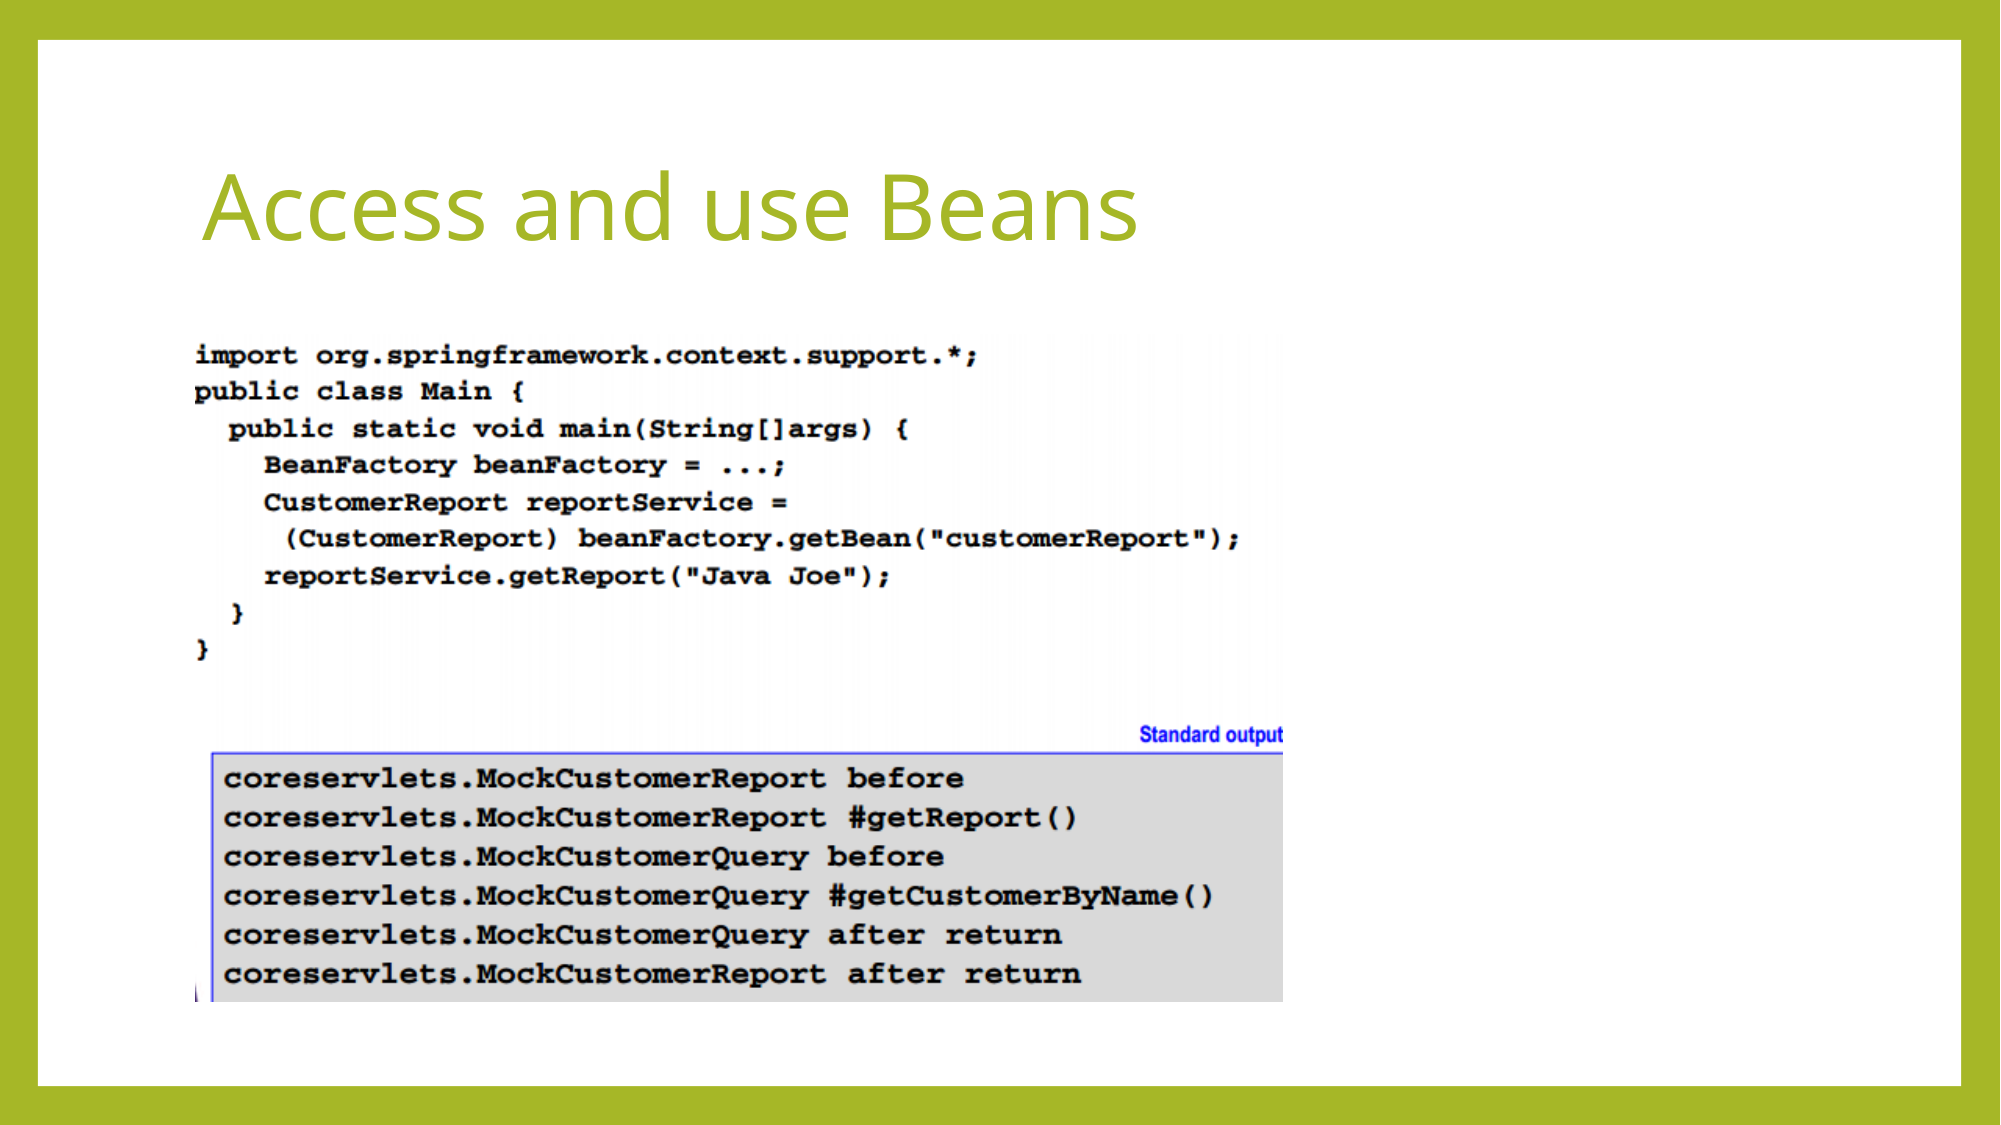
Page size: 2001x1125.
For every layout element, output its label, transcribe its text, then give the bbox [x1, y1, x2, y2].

title Access and use Beans [187, 99, 1808, 323]
picture [194, 334, 1283, 1002]
